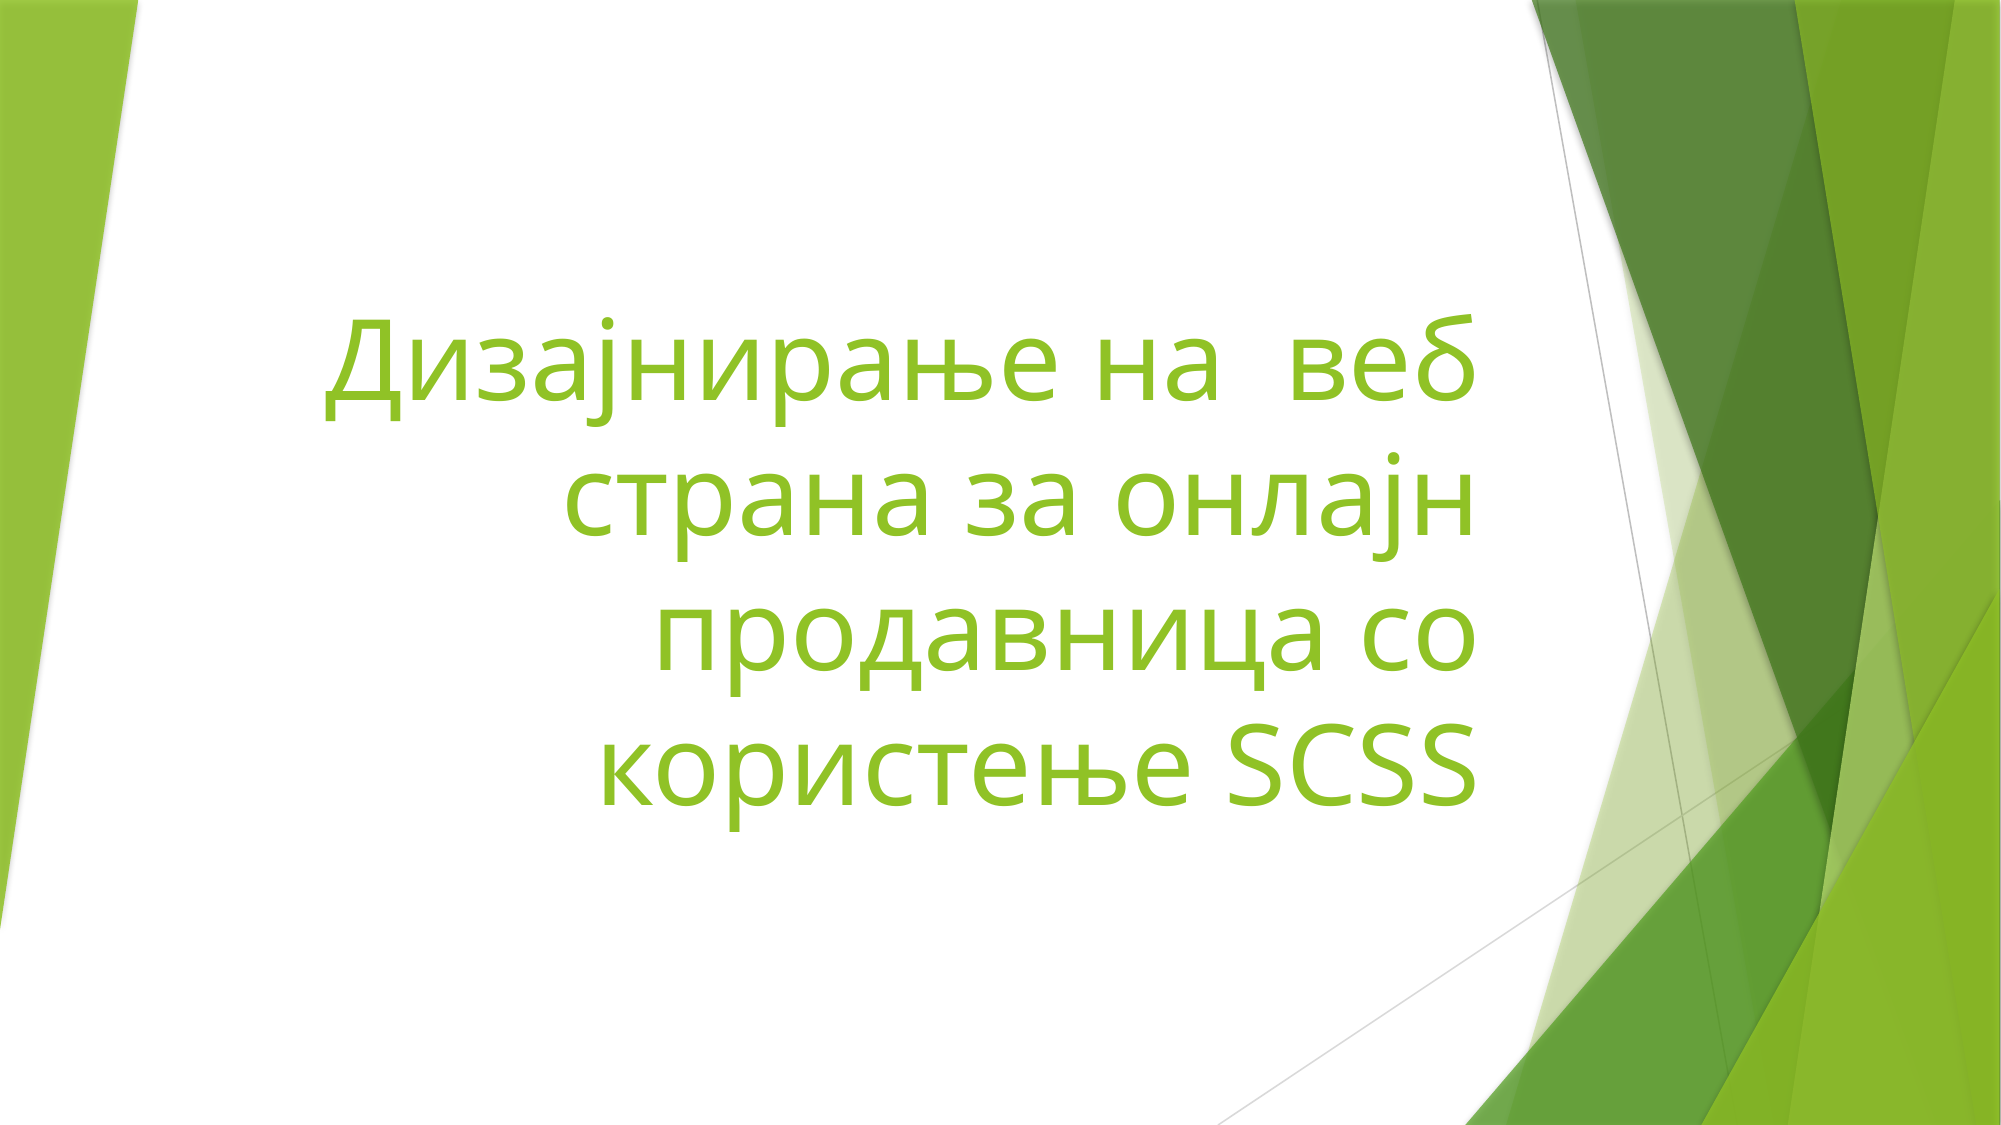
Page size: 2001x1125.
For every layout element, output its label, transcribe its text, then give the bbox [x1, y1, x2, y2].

title Дизајнирање на веб страна за онлајн продавница со користење SCSS [221, 289, 1496, 836]
